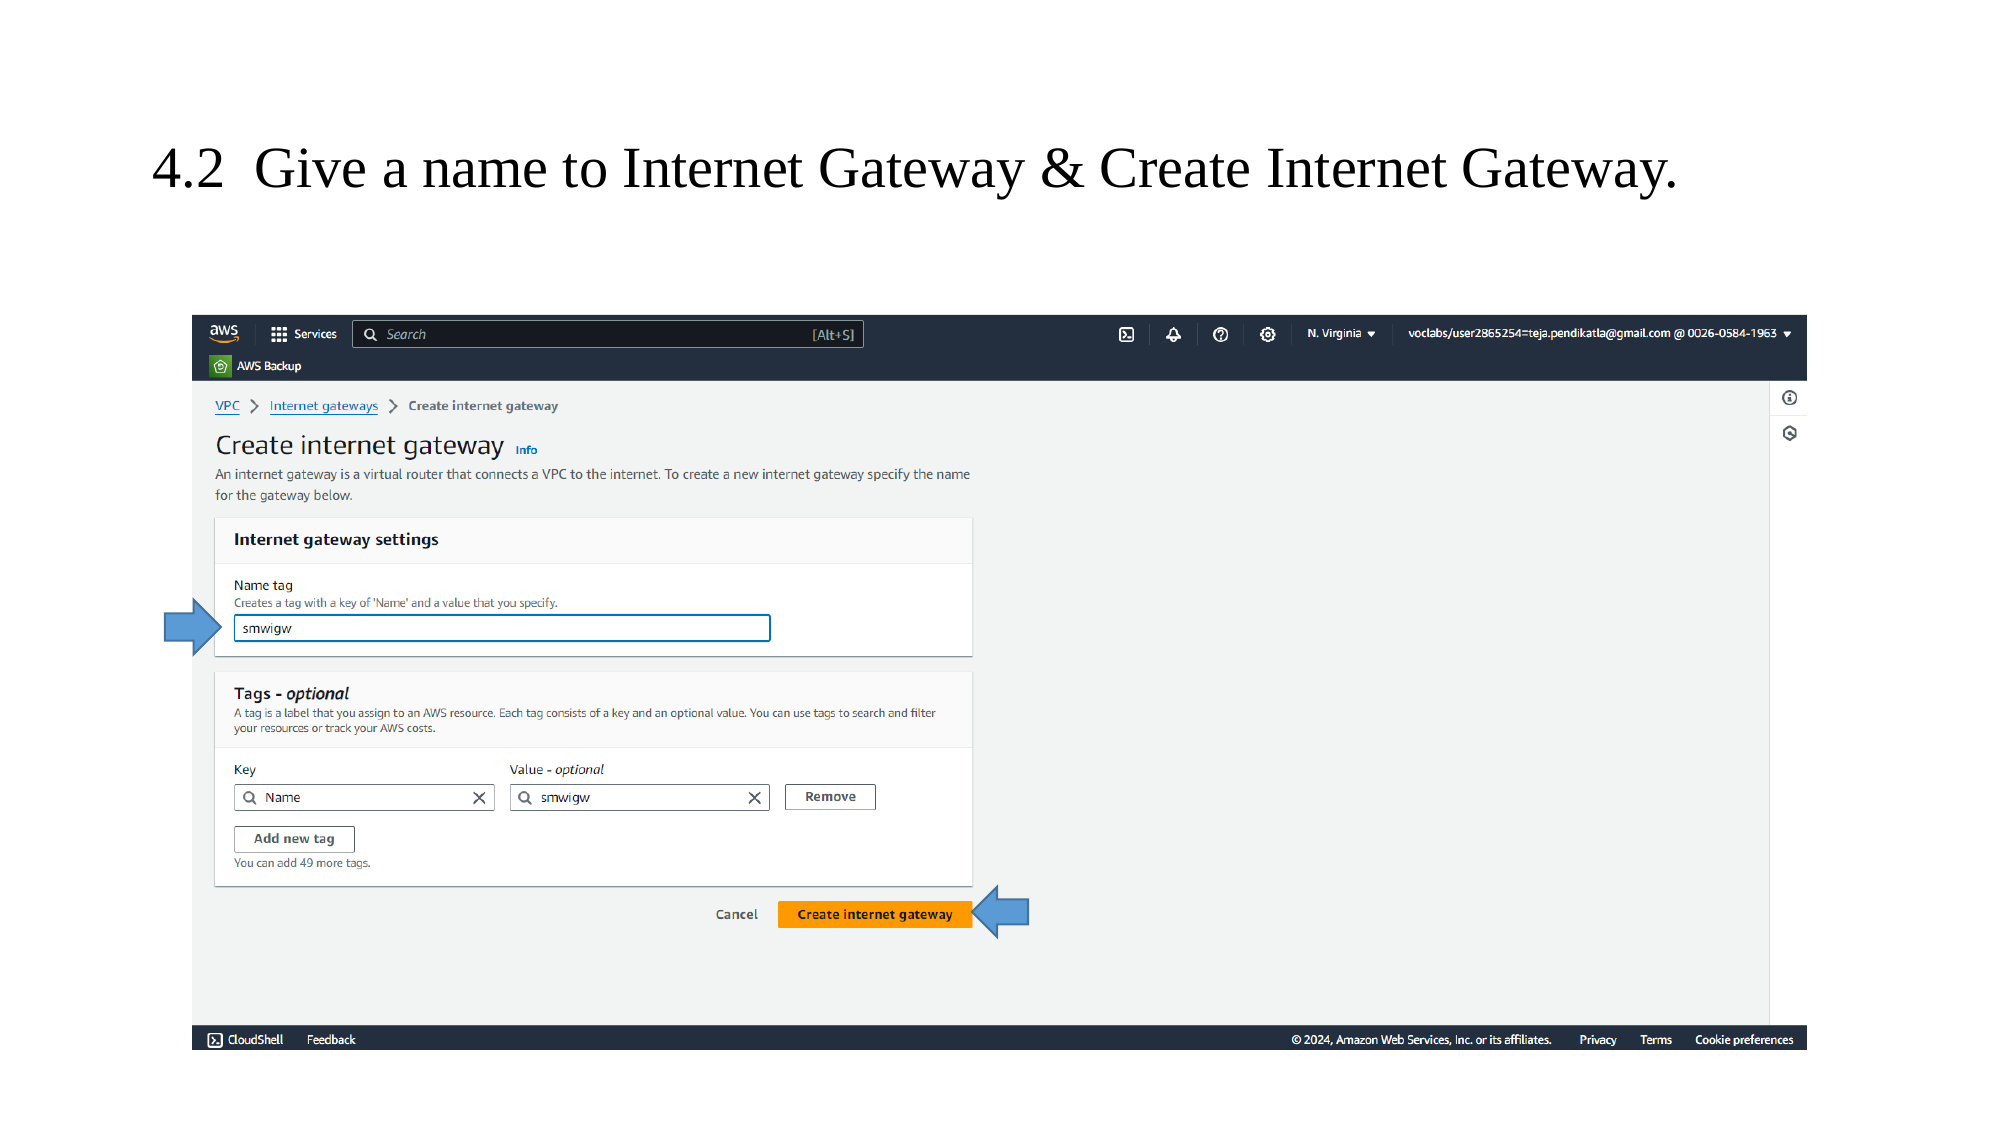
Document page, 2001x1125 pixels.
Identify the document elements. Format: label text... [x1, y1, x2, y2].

picture [192, 314, 1808, 1050]
text_box [163, 612, 192, 642]
title 4.2 Give a name to Internet Gateway & Create Internet Gateway. [137, 59, 1863, 278]
